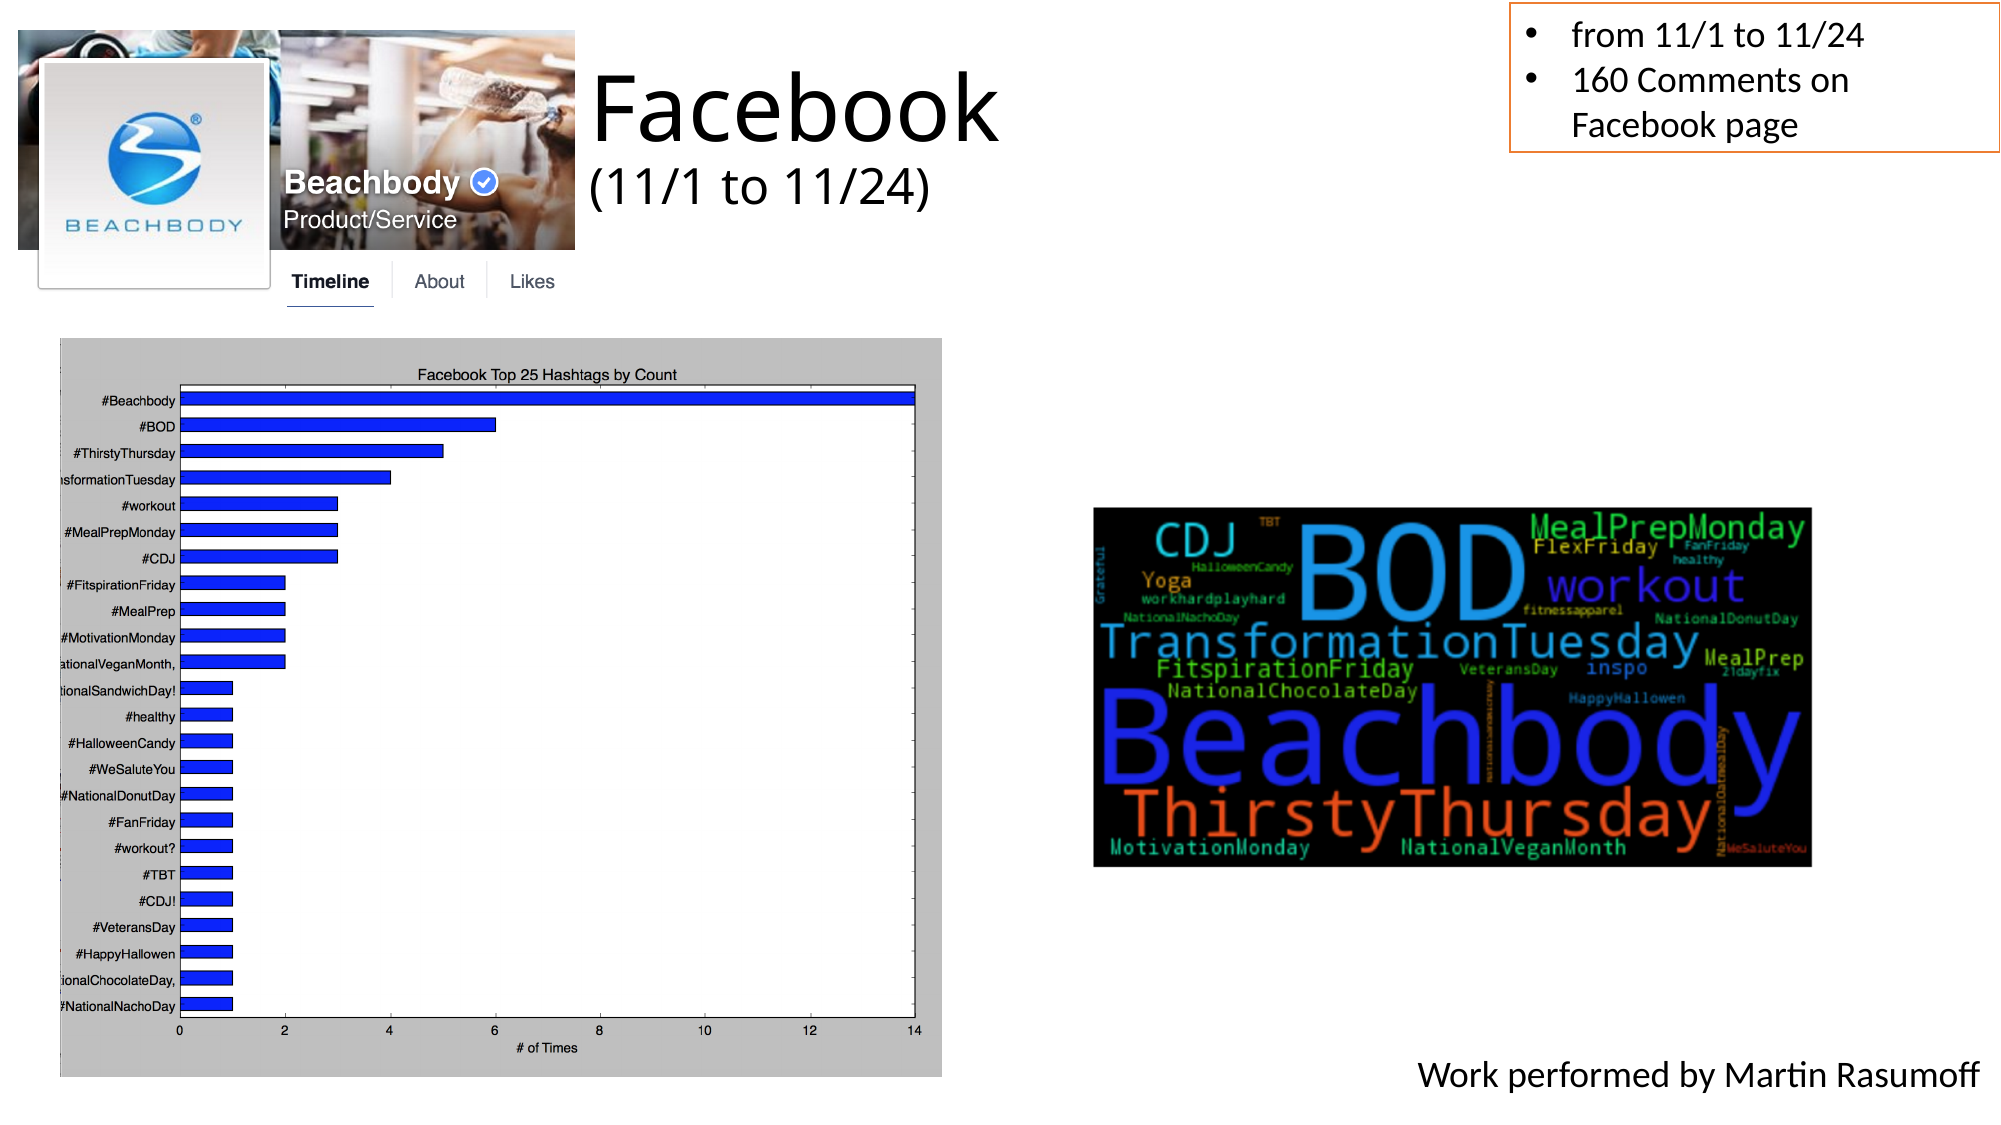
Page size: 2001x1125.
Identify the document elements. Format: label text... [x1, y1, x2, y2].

picture [1092, 506, 1814, 868]
title Facebook (11/1 to 11/24) [575, 30, 1342, 248]
picture [60, 338, 942, 1077]
text_box from 11/1 to 11/24 160 Comments on Facebook page [1509, 2, 2000, 153]
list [17, 30, 575, 308]
